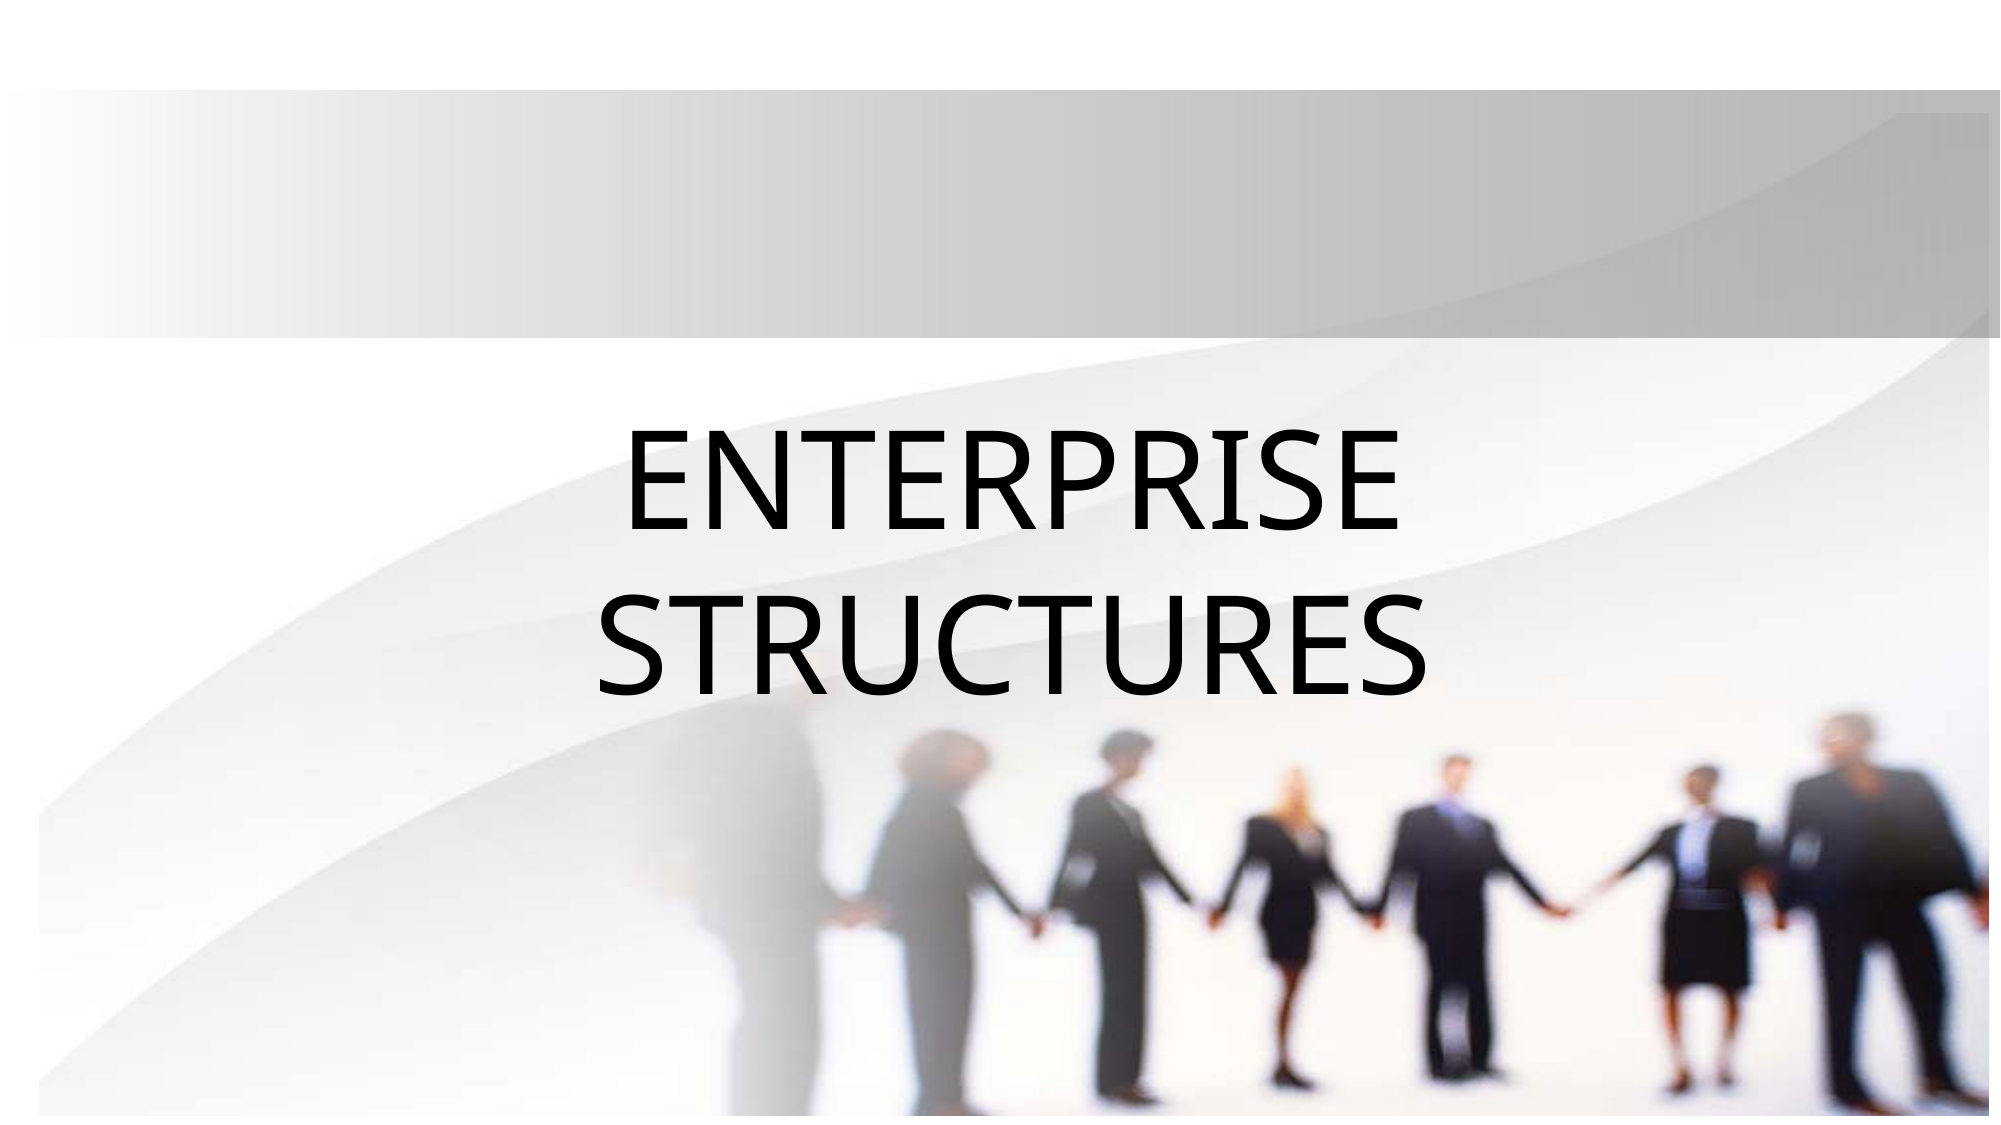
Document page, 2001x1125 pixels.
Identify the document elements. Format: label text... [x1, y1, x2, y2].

subtitle ENTERPRISE STRUCTURES [394, 312, 1632, 802]
picture [39, 338, 1989, 1116]
